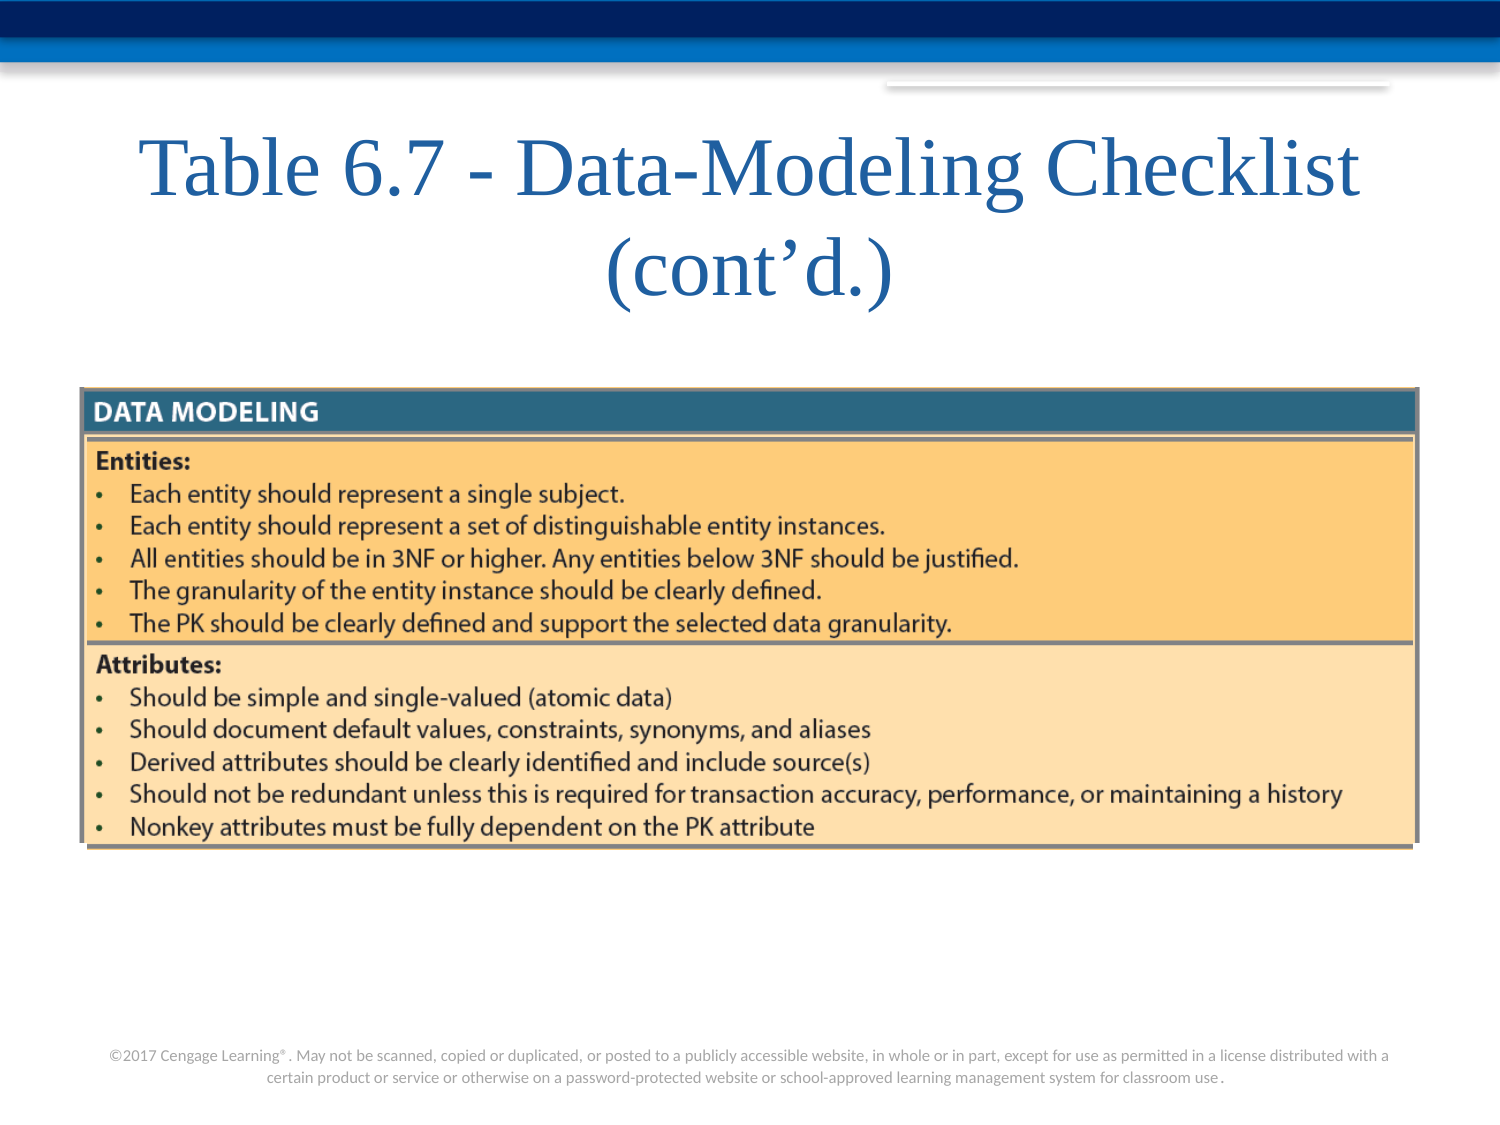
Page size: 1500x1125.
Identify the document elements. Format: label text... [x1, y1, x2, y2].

picture [74, 387, 1422, 851]
title Table 6.7 - Data-Modeling Checklist (cont’d.) [75, 125, 1425, 300]
